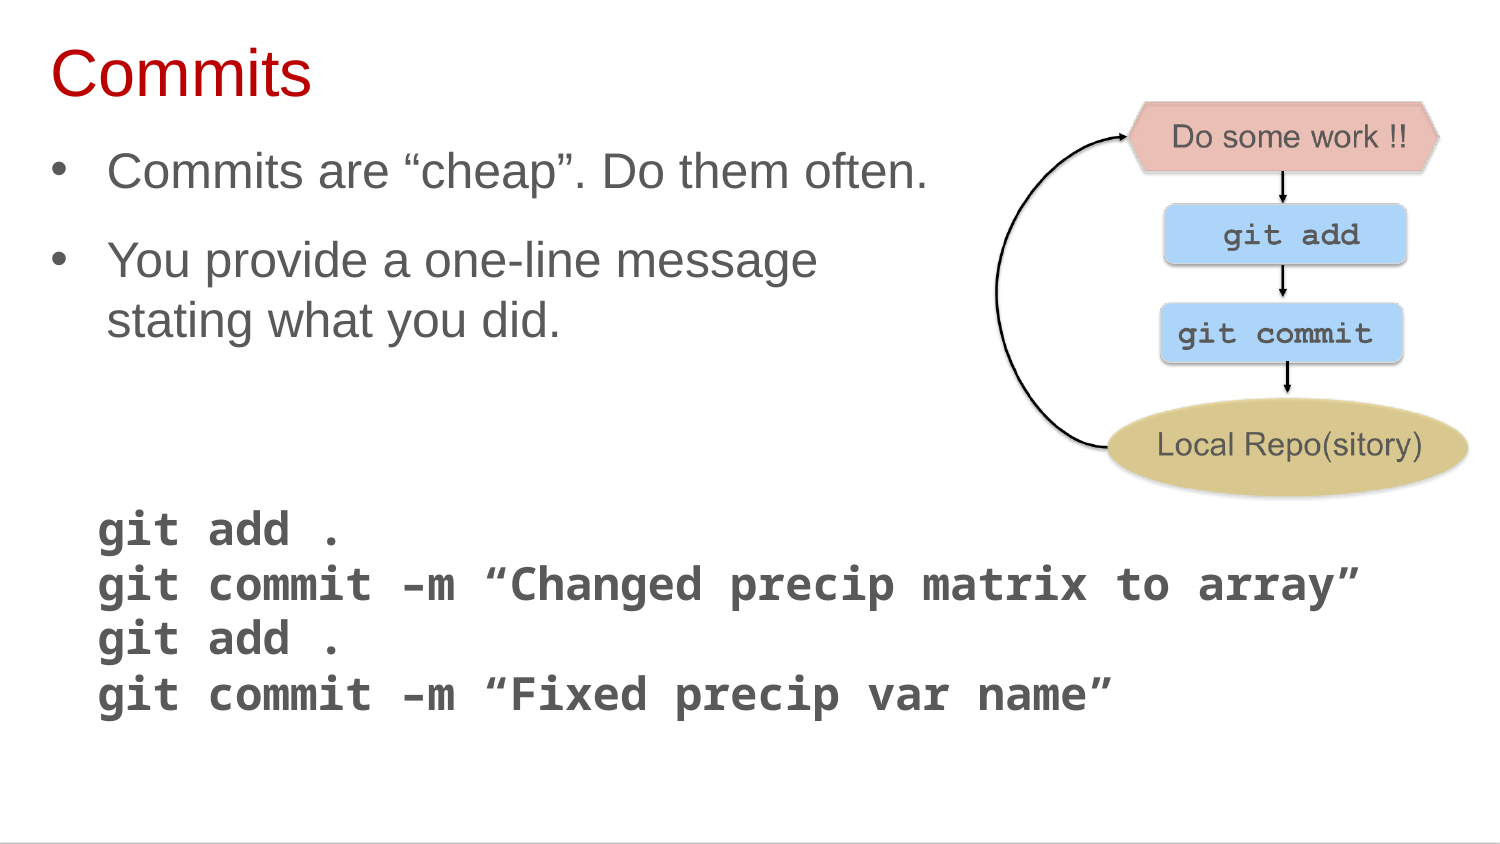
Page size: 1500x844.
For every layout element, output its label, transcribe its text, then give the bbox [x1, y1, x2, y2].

list Commits Commits are “cheap”. Do them often. You provide a one-line message stating what you did. [35, 22, 991, 494]
picture [989, 99, 1473, 504]
text_box [0, 0, 1500, 843]
list git add . git commit –m “Changed precip matrix to array” git add . git commit –m “Fixed precip var name” [82, 491, 1500, 844]
